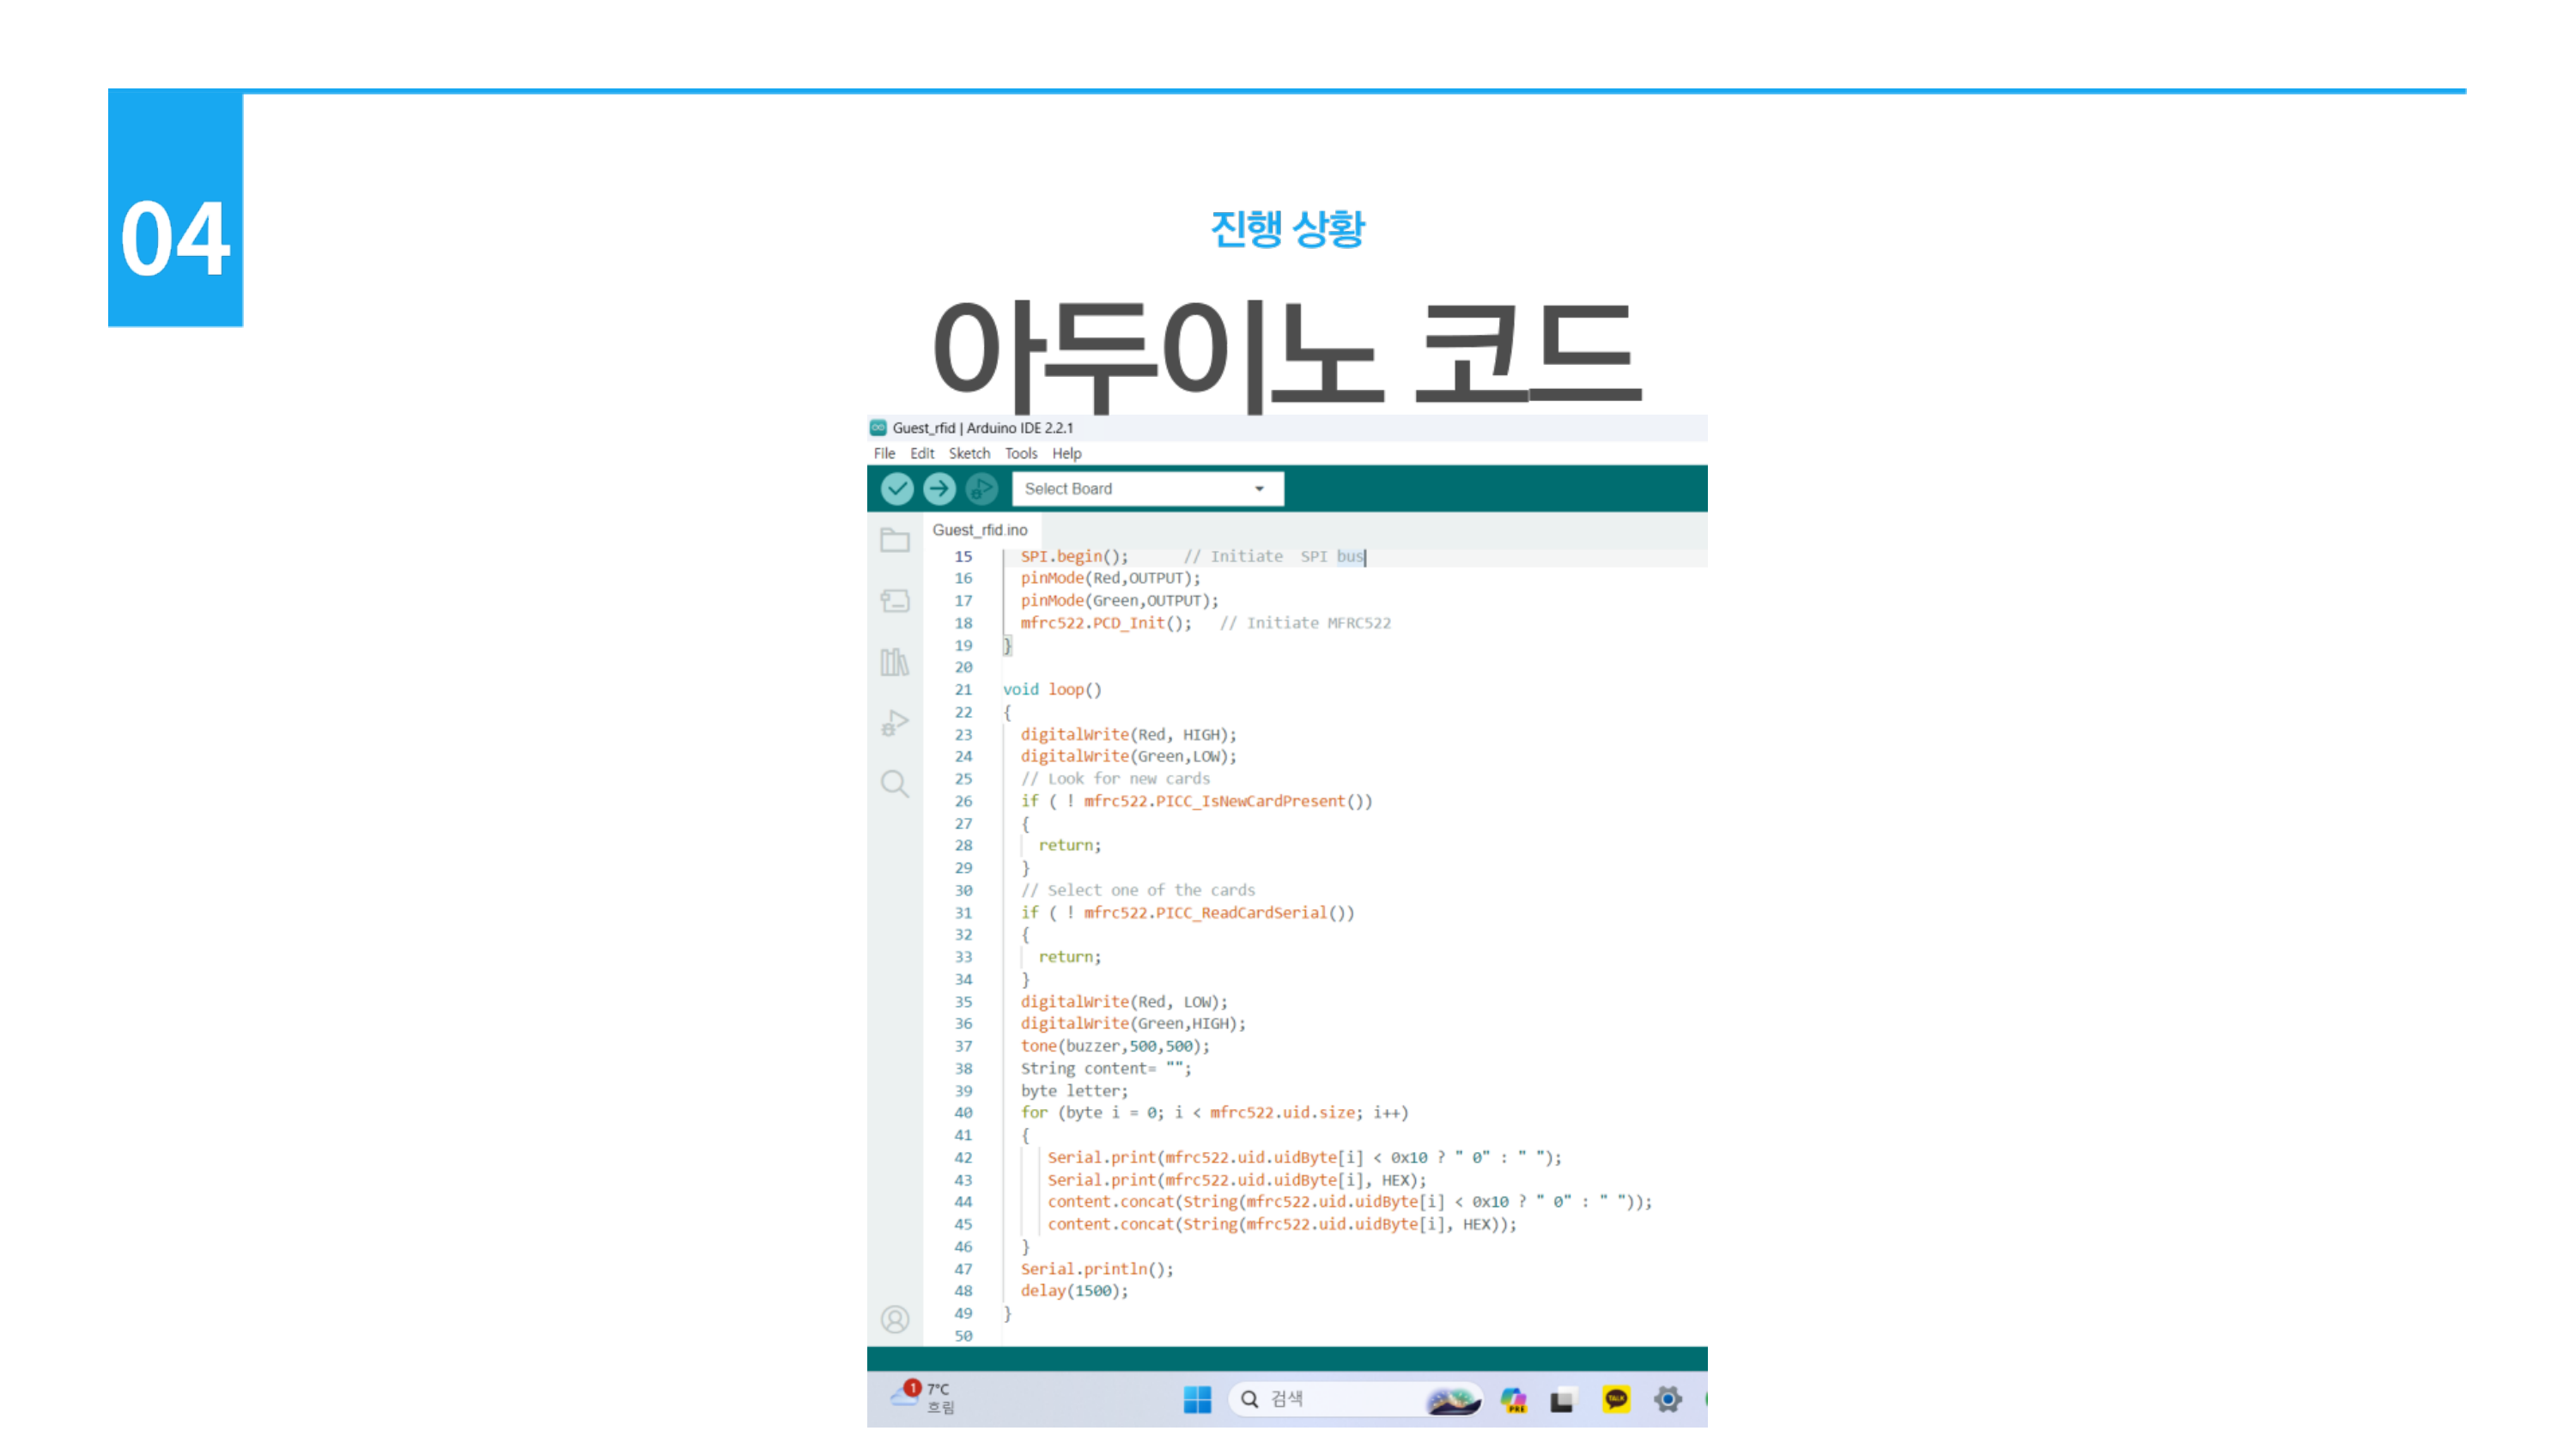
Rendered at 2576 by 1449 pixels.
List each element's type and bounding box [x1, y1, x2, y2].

text_box [108, 92, 244, 100]
text_box [867, 570, 1709, 1428]
picture [0, 100, 2247, 561]
text_box [108, 88, 2467, 94]
